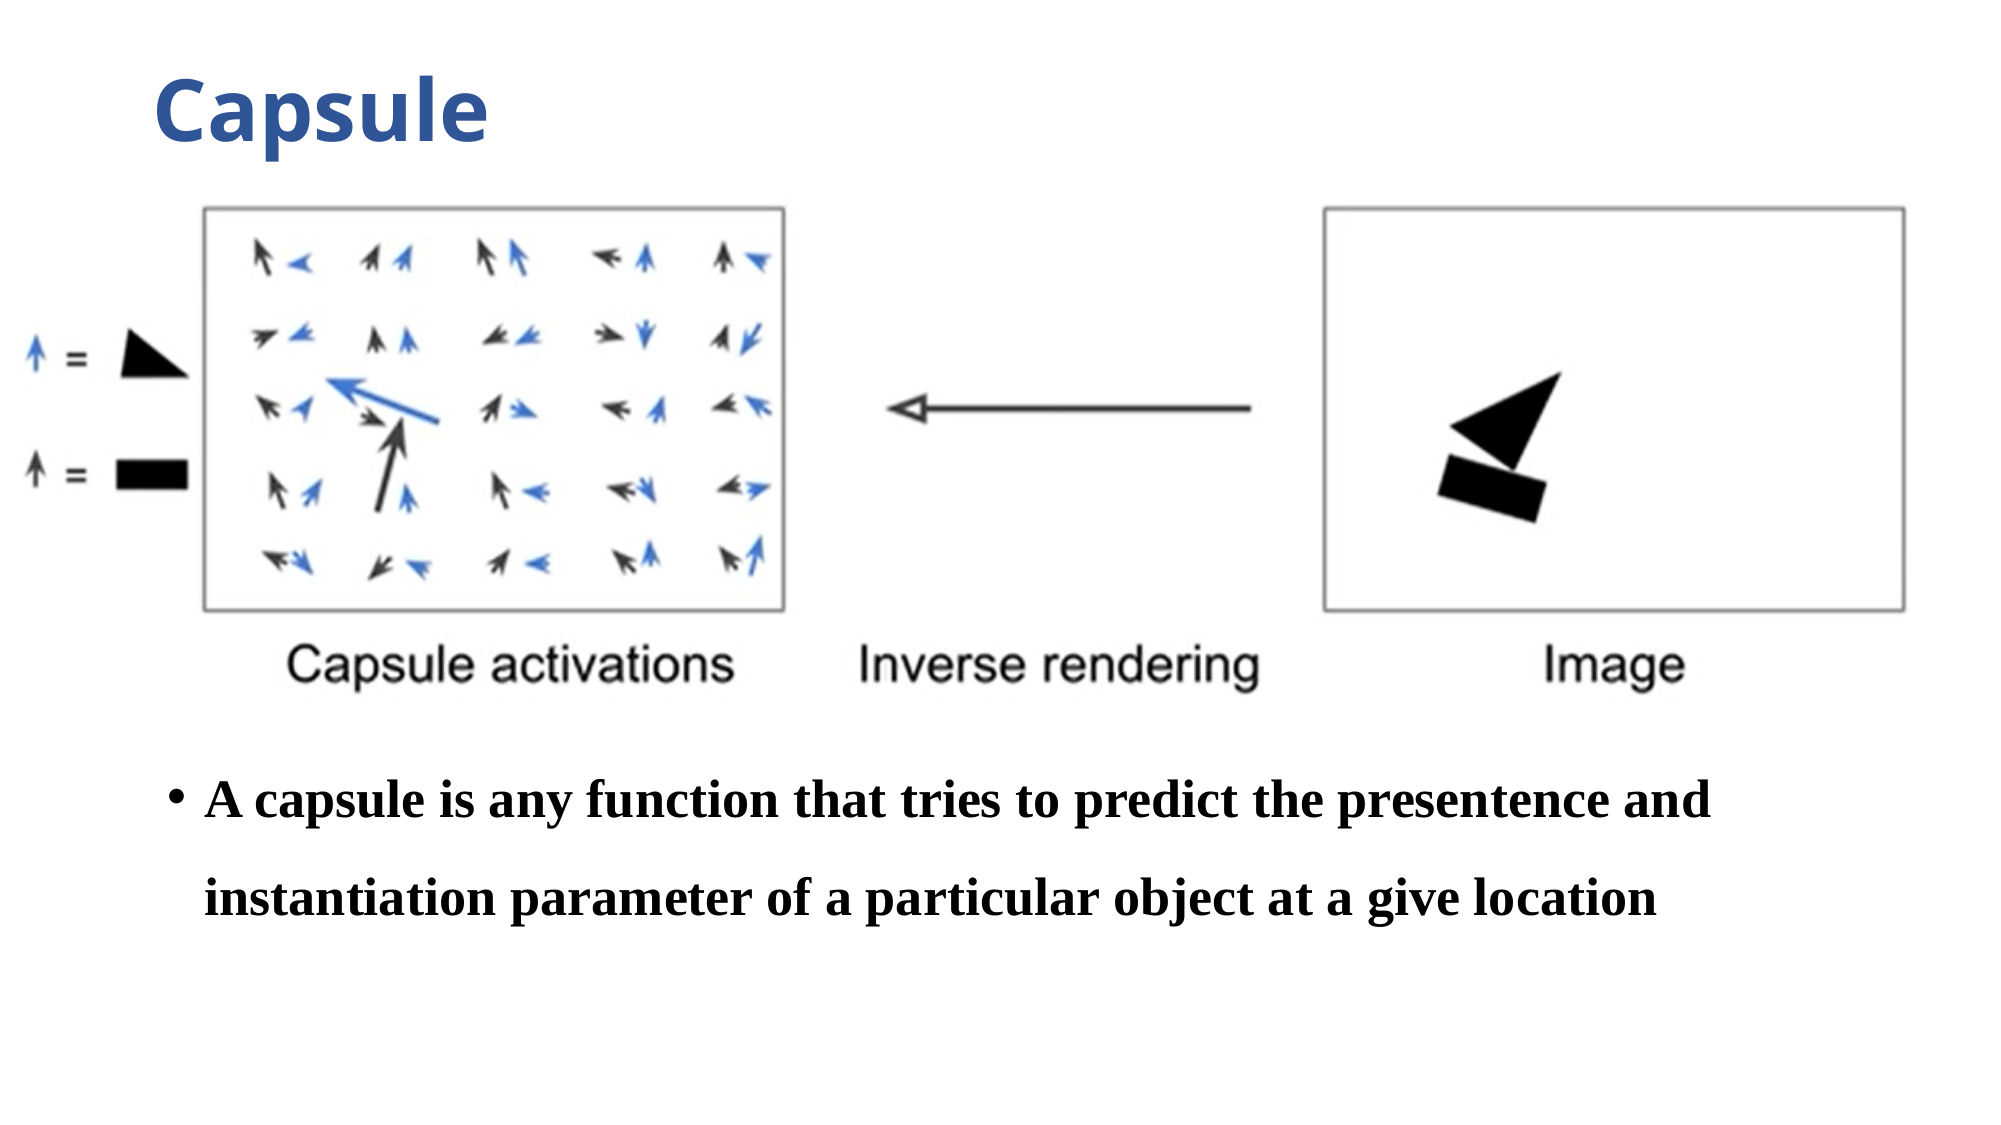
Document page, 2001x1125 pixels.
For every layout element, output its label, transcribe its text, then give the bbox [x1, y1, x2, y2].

list A capsule is any function that tries to predict the presentence and instantiation parameter of a particular object at a give location [152, 723, 1848, 1041]
picture [21, 172, 1979, 709]
title Capsule [137, 59, 1863, 169]
